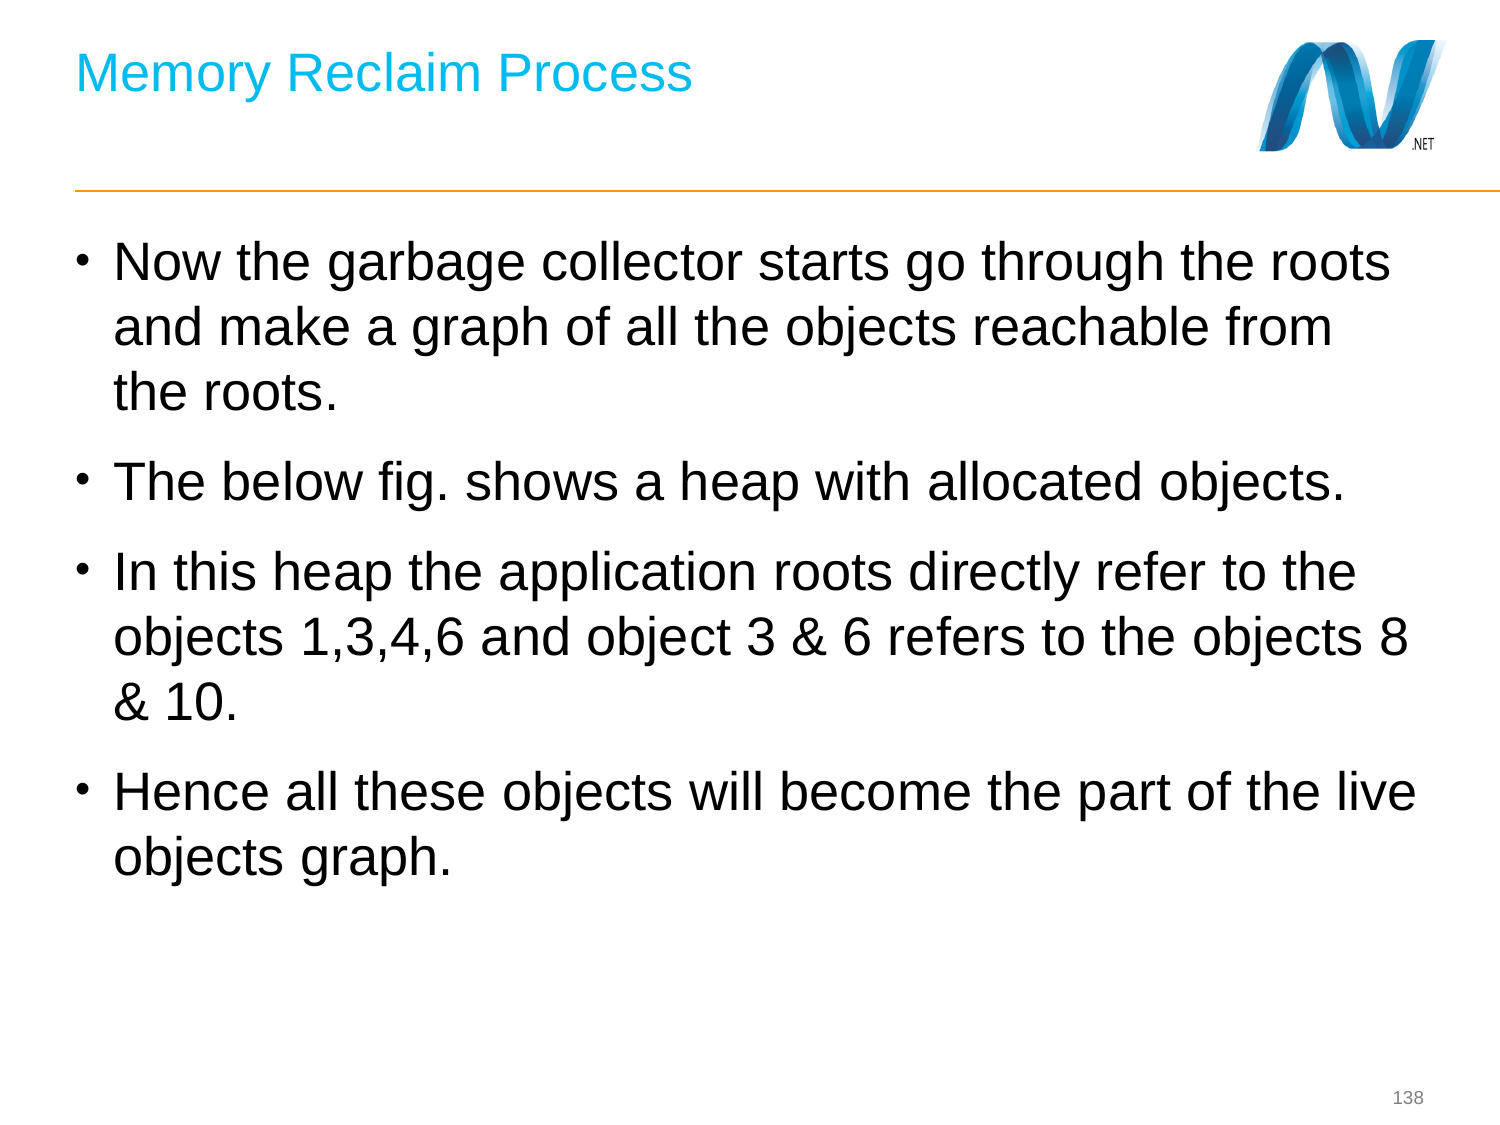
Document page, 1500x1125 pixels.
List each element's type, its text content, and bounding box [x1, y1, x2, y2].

list Now the garbage collector starts go through the roots and make a graph of all the objects reachable from the roots. The below fig. shows a heap with allocated objects. In this heap the application roots directly refer to the objects 1,3,4,6 and object 3 & 6 refers to the objects 8 & 10. Hence all these objects will become the part of the live objects graph. [75, 226, 1425, 1018]
picture [1253, 26, 1450, 177]
title Memory Reclaim Process [75, 27, 1422, 157]
